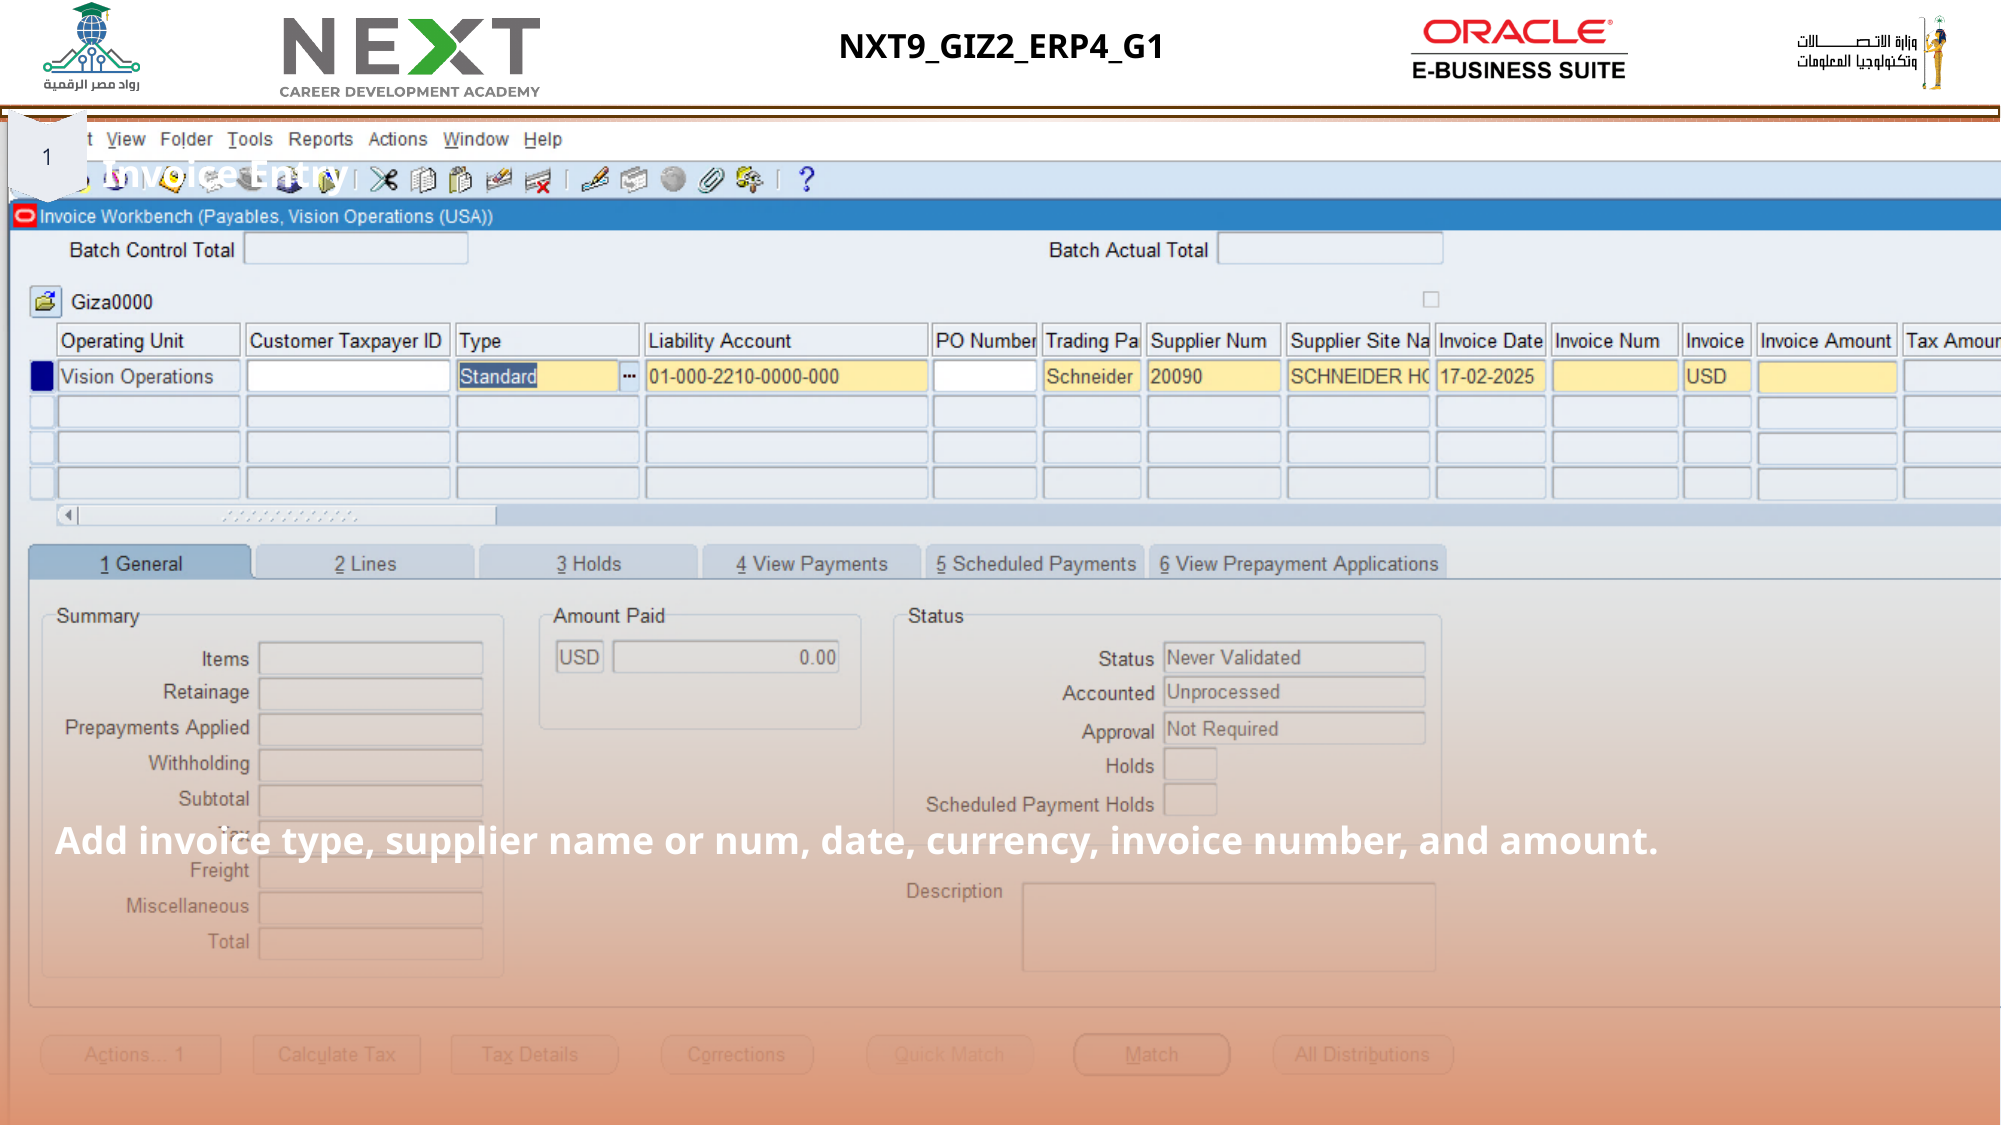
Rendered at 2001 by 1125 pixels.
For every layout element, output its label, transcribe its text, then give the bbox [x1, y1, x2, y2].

picture [1785, 3, 1957, 100]
picture [0, 0, 2001, 1125]
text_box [8, 108, 461, 204]
picture [43, 2, 140, 91]
picture [275, 18, 540, 100]
footer NXT9_GIZ2_ERP4_G1 [664, 18, 1340, 78]
